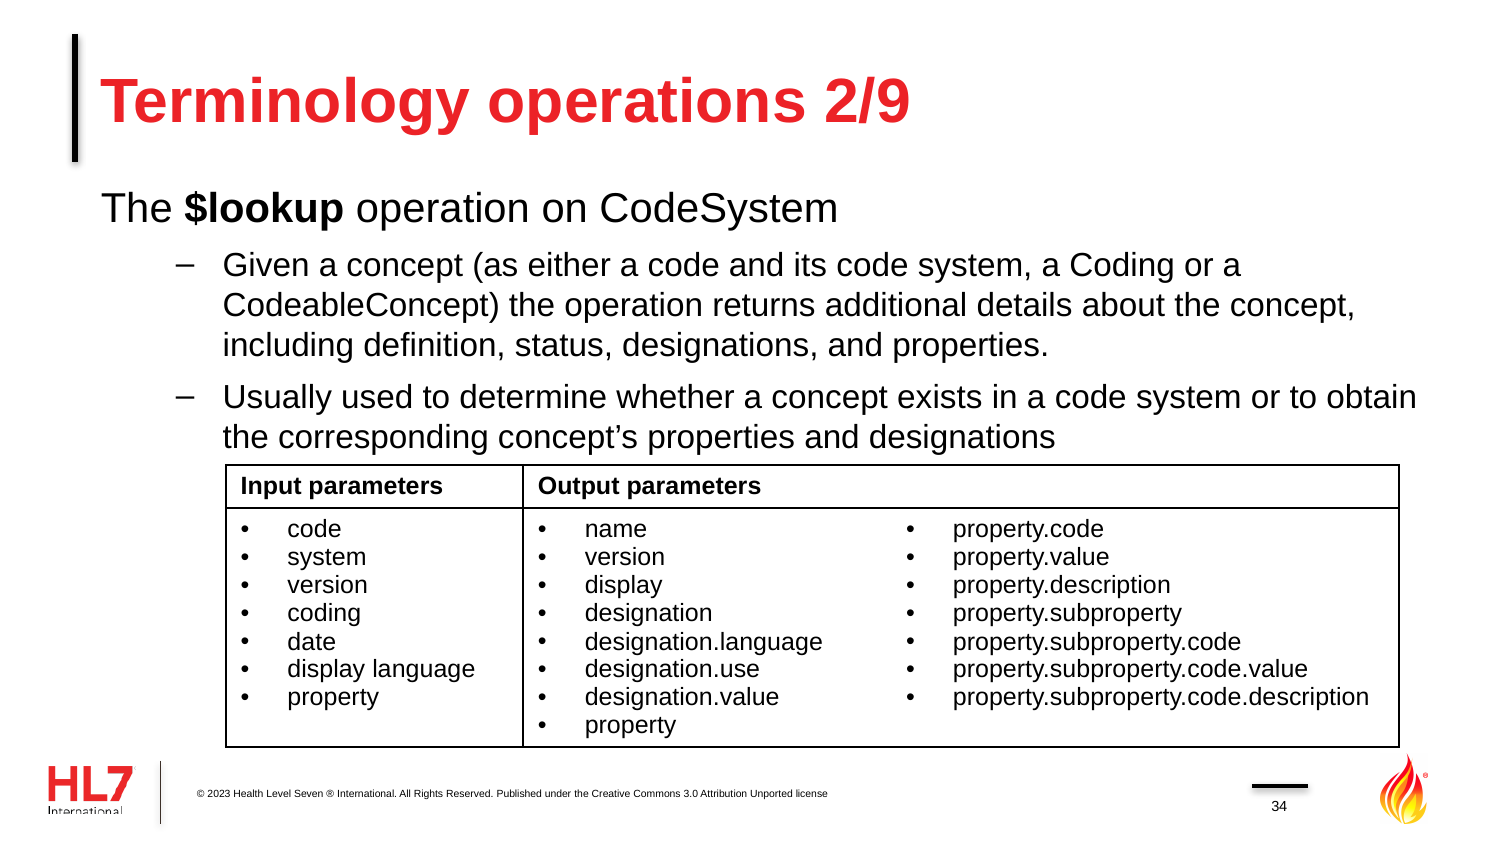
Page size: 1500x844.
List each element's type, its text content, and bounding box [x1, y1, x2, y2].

picture [1380, 765, 1428, 824]
table_cell code system version coding date display language property [227, 509, 522, 746]
list The $lookup operation on CodeSystem Given a concept (as either a code and its code system, a Coding or a CodeableConcept) the operation returns additional details about the concept, including definition, status, designations, and properties. Usually used to determine whether a concept exists in a code system or to obtain the corresponding concept’s properties and designations [100, 180, 1451, 765]
footer © 2023 Health Level Seven ® International. All Rights Reserved. Published under the Creative Commons 3.0 Attribution Unported license [196, 786, 941, 813]
title Terminology operations 2/9 [100, 33, 1451, 163]
table_cell name version display designation designation.language designation.use designation.value property [524, 509, 891, 746]
table_header Input parameters [227, 466, 522, 507]
table_header Output parameters [524, 466, 1398, 507]
table_cell property.code property.value property.description property.subproperty property.subproperty.code property.subproperty.code.value property.subproperty.code.description [891, 509, 1398, 746]
slide_number 34 [1257, 788, 1302, 815]
